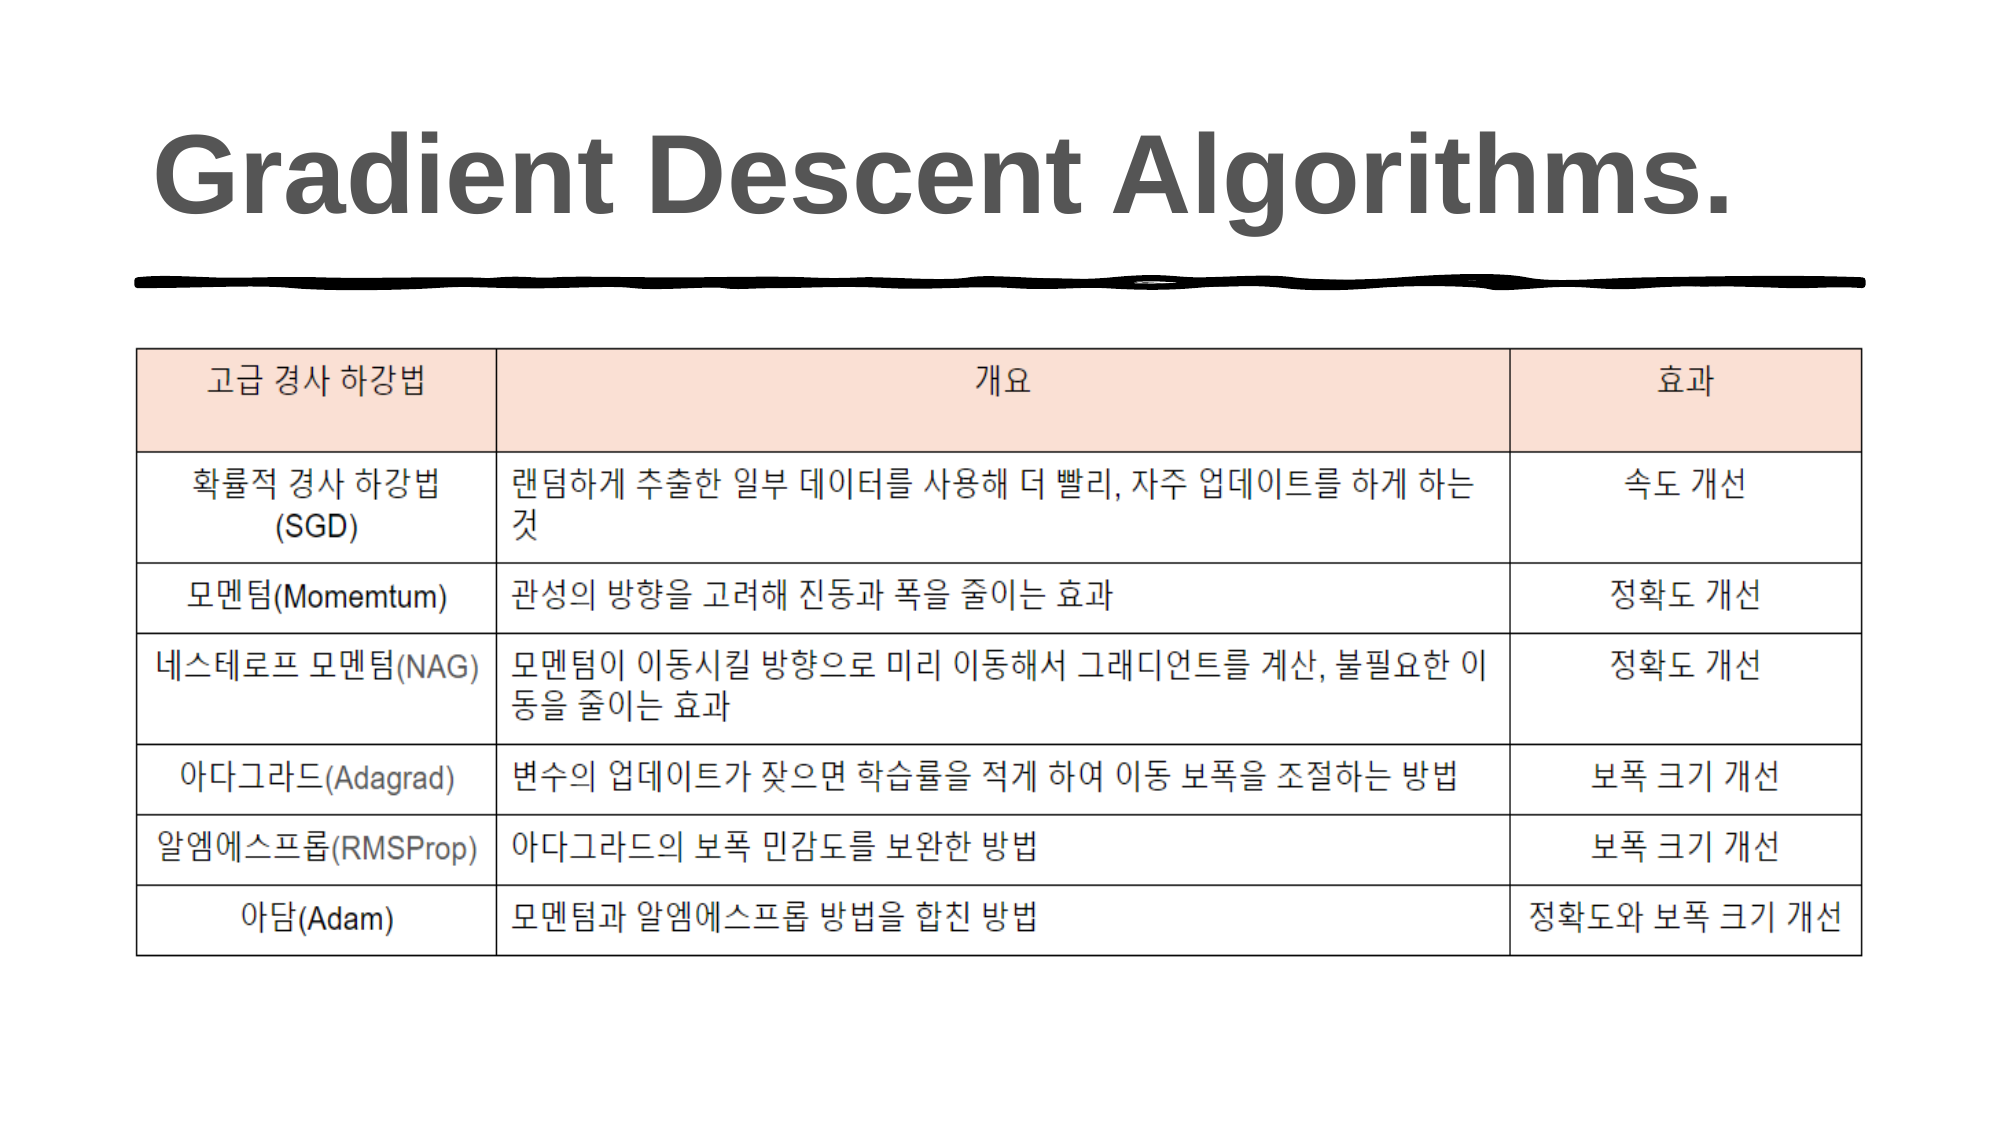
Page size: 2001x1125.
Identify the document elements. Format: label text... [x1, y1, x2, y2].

title Gradient Descent Algorithms. [137, 59, 1863, 278]
picture [132, 342, 1868, 966]
